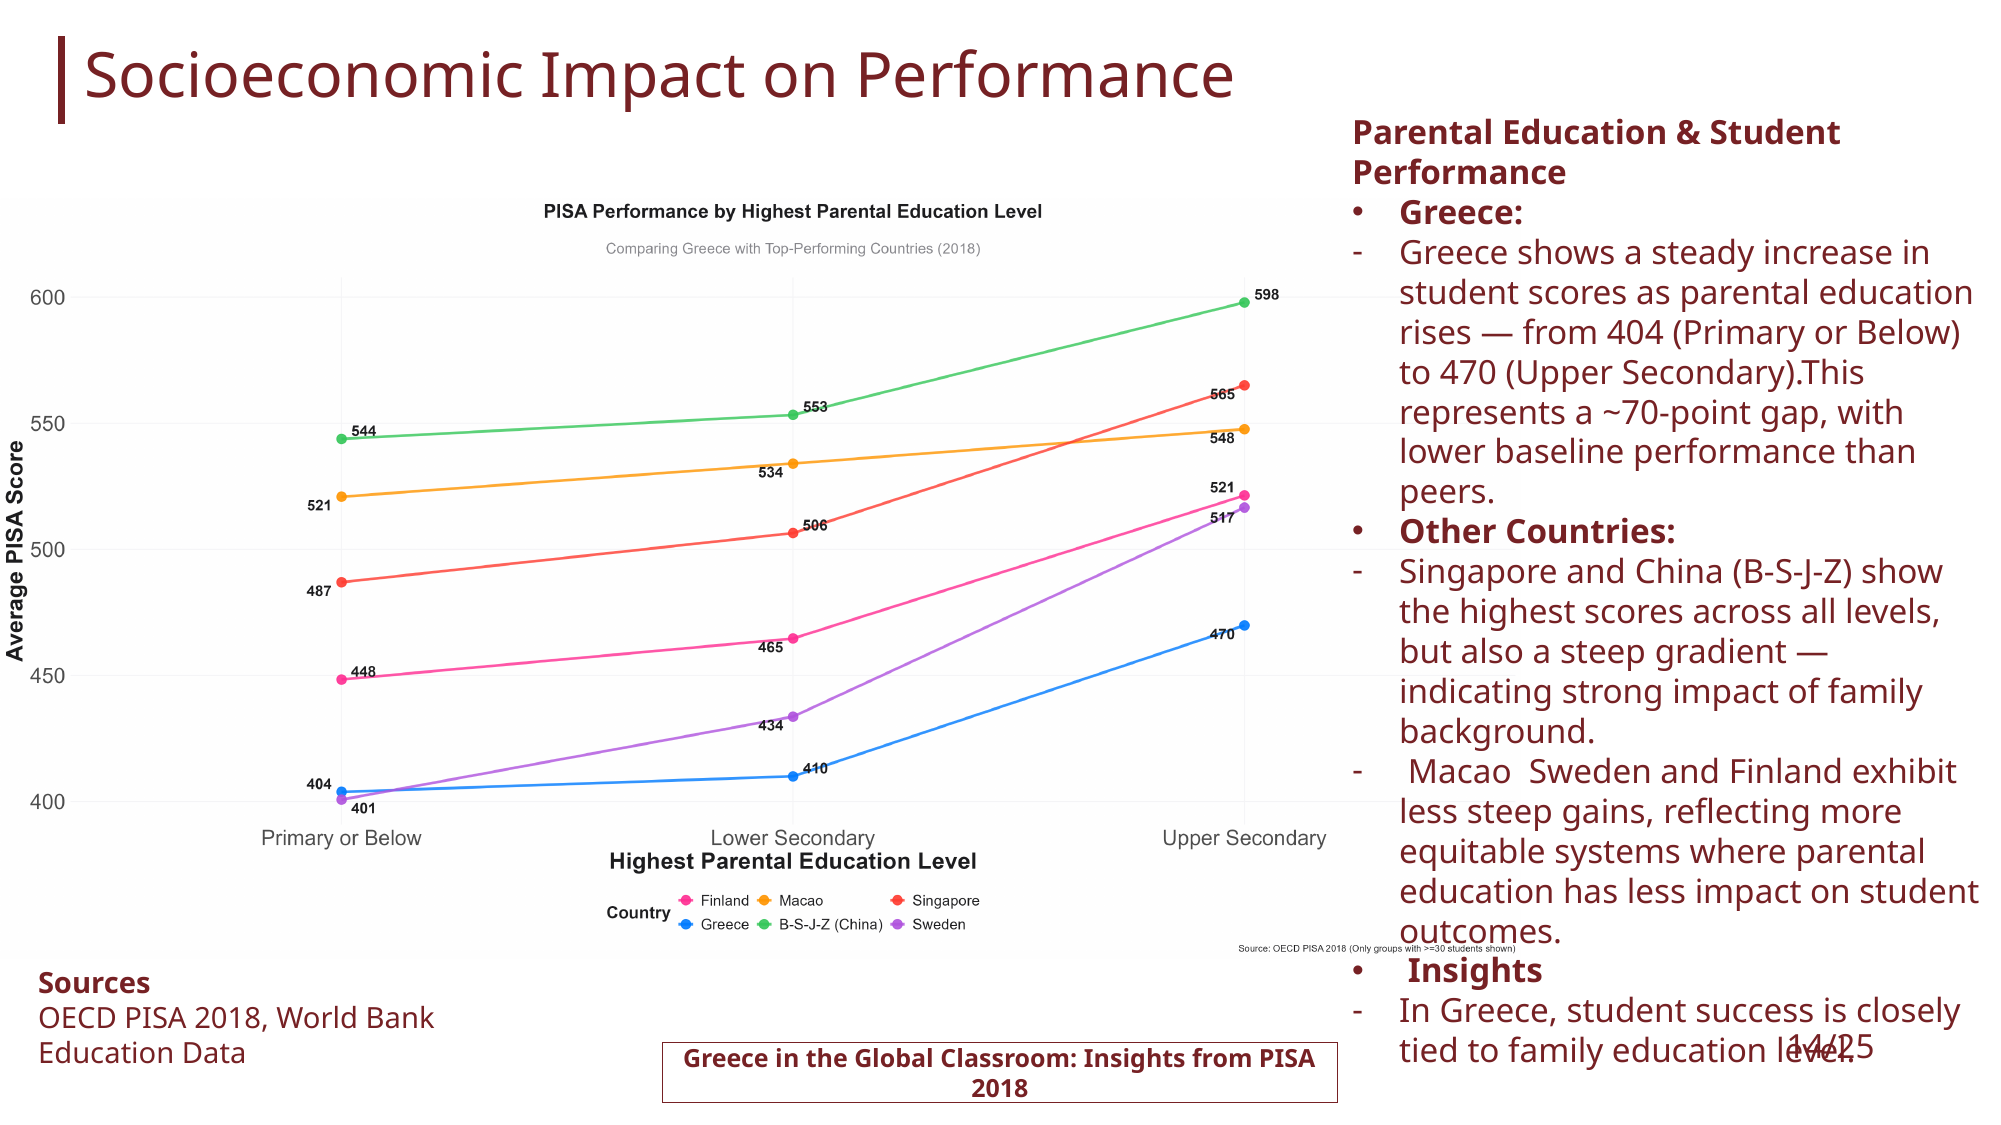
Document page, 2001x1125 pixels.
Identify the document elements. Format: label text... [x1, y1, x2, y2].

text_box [61, 36, 1931, 177]
text_box Greece in the Global Classroom: Insights from PISA 2018 [662, 1042, 1338, 1103]
text_box Sources OECD PISA 2018, World Bank Education Data [23, 959, 583, 1077]
text_box Parental Education & Student Performance Greece: Greece shows a steady increase in student scores as parental education rises — from 404 (Primary or Below) to 470 (Upper Secondary).This represents a ~70-point gap, with lower baseline performance than peers. Other Countries: Singapore and China (B-S-J-Z) show the highest scores across all levels, but also a steep gradient — indicating strong impact of family background. Macao Sweden and Finland exhibit less steep gains, reflecting more equitable systems where parental education has less impact on student outcomes. Insights In Greece, student success is closely tied to family education level. [1337, 103, 2000, 1077]
picture [0, 198, 1521, 959]
